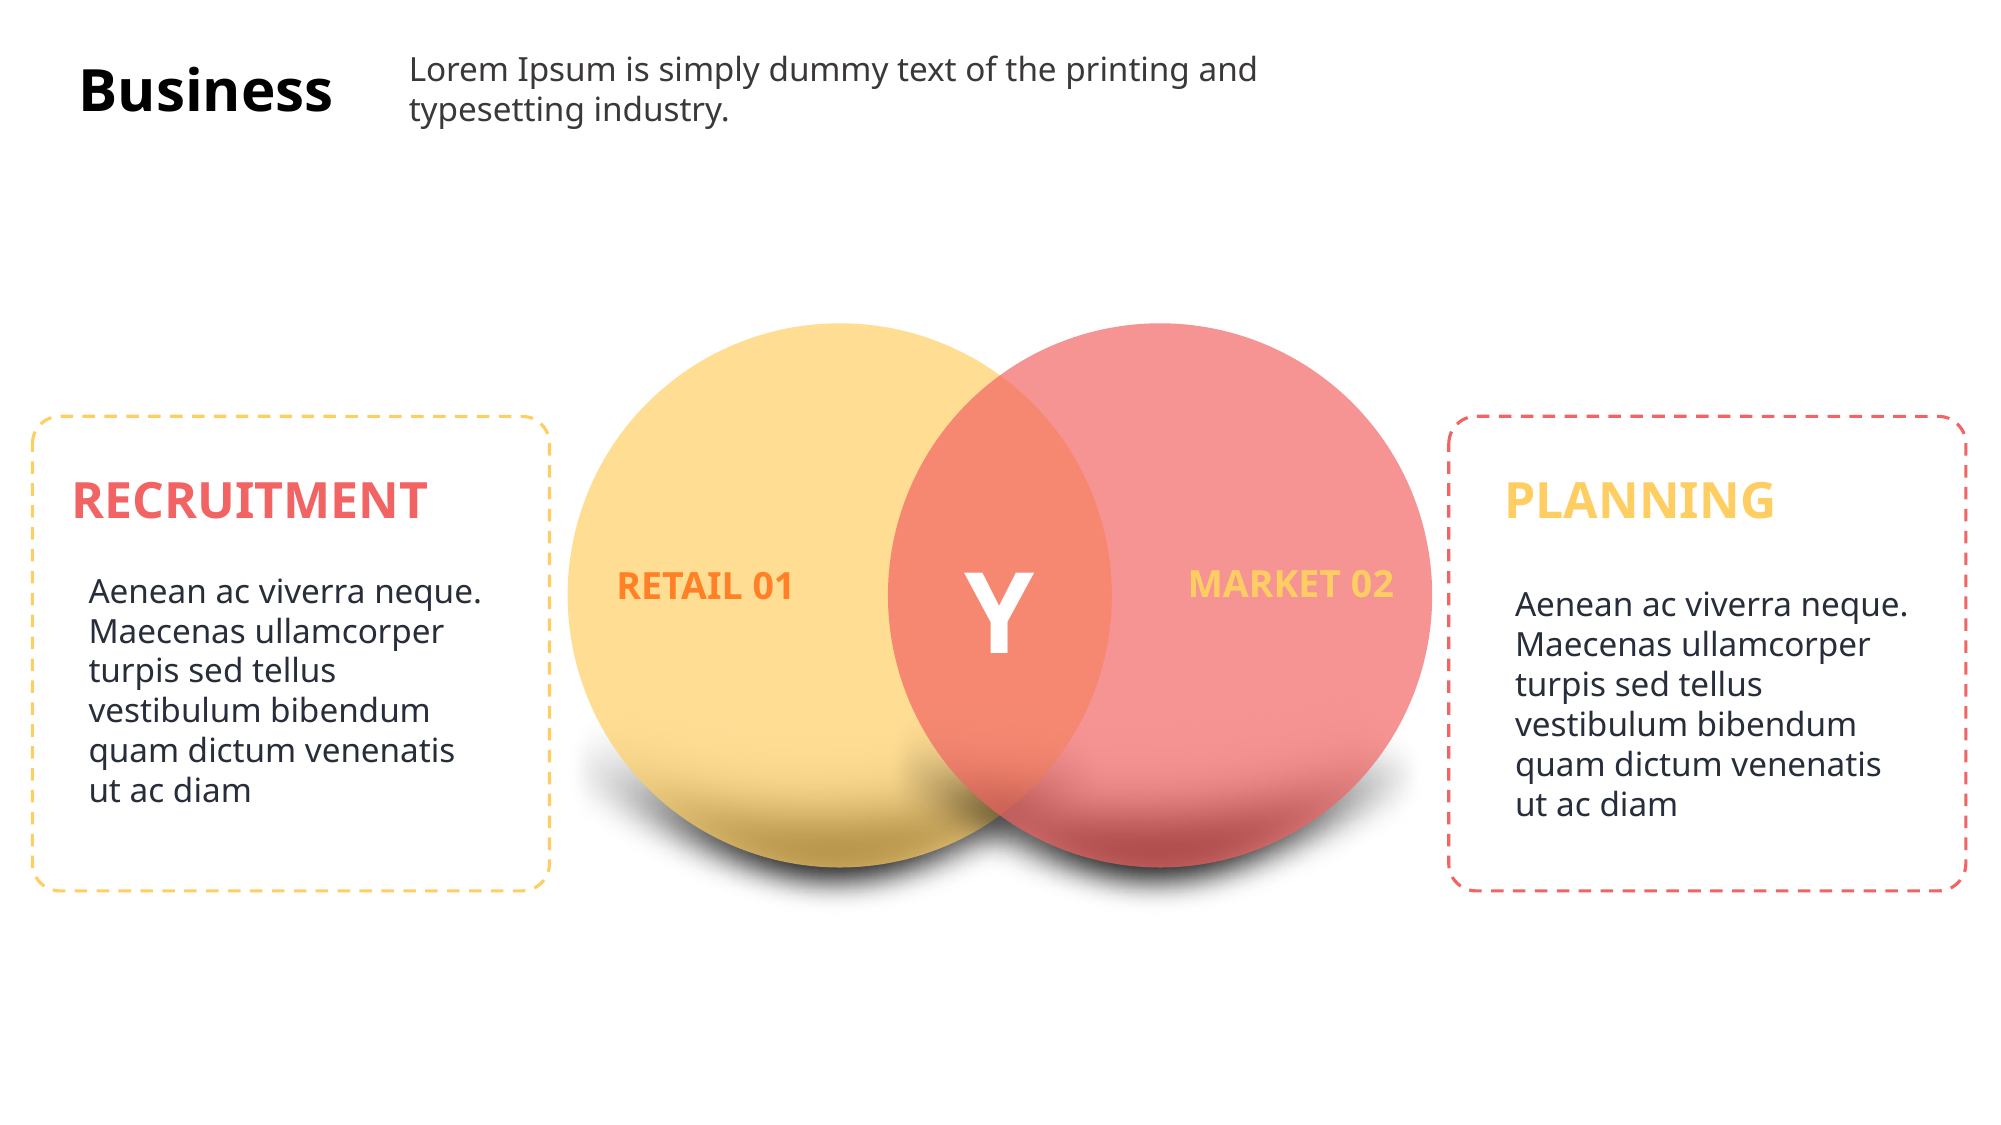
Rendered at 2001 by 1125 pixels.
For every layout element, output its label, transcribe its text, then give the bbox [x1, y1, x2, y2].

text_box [868, 323, 1452, 955]
text_box Business [63, 46, 349, 131]
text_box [548, 323, 868, 955]
text_box [31, 415, 548, 892]
text_box Lorem Ipsum is simply dummy text of the printing and typesetting industry. [394, 41, 1395, 136]
text_box [1452, 415, 1967, 892]
